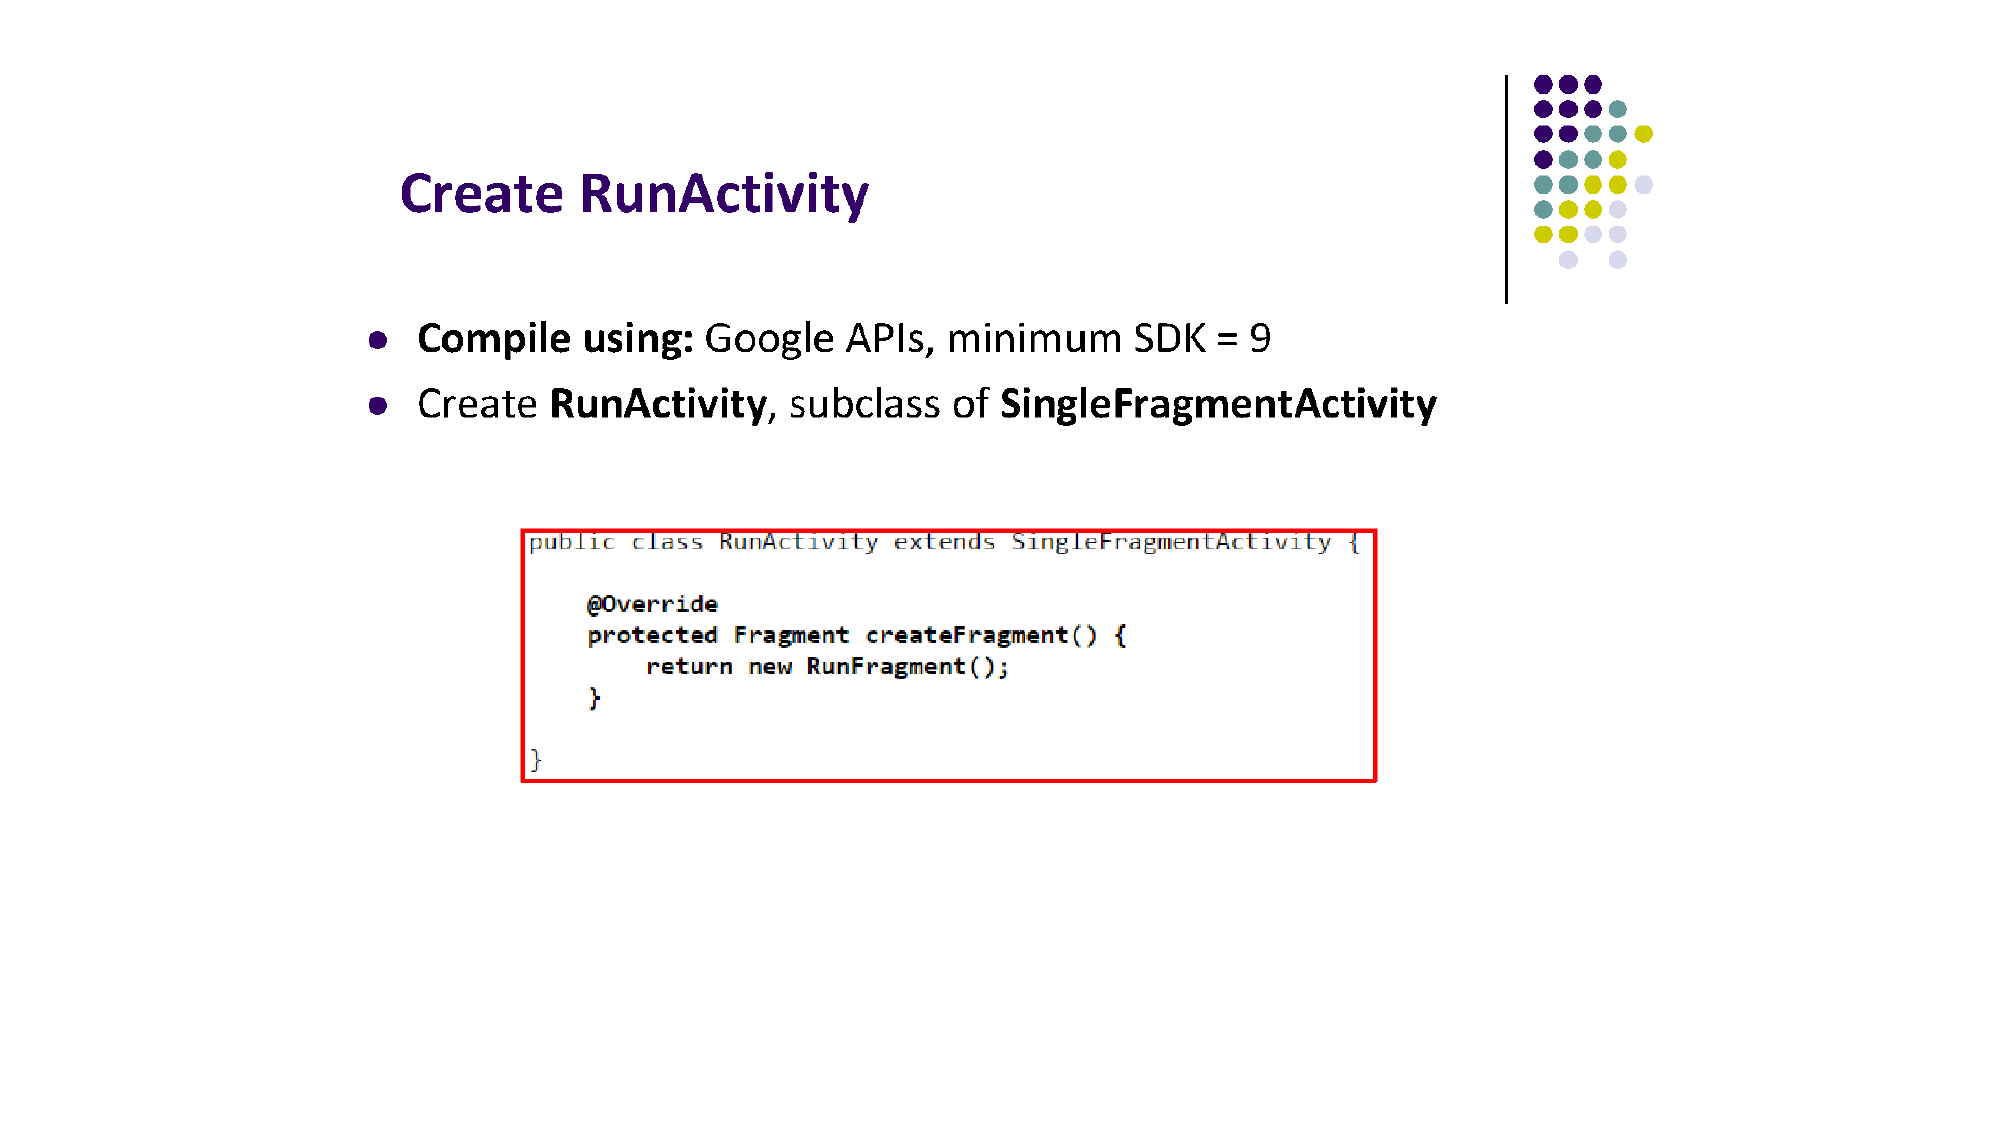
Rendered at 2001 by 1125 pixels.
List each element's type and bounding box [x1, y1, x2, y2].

picture [249, 0, 1750, 1125]
